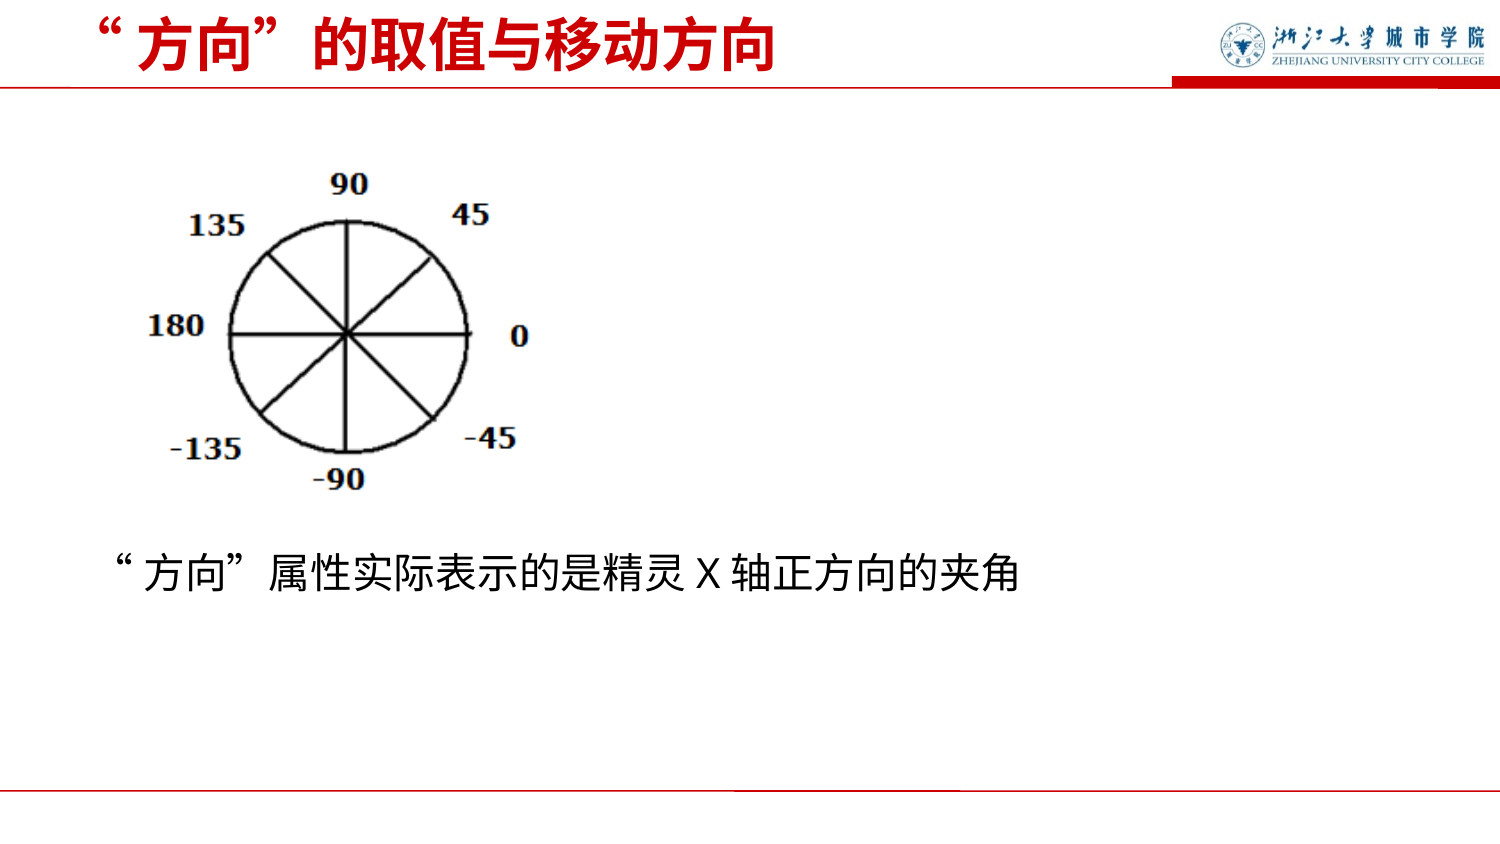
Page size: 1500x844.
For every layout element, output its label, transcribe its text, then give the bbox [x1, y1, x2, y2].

picture [1210, 5, 1497, 73]
picture [99, 161, 585, 508]
text_box “方向”属性实际表示的是精灵X轴正方向的夹角 [76, 539, 1069, 635]
title “方向”的取值与移动方向 [49, 7, 1400, 80]
